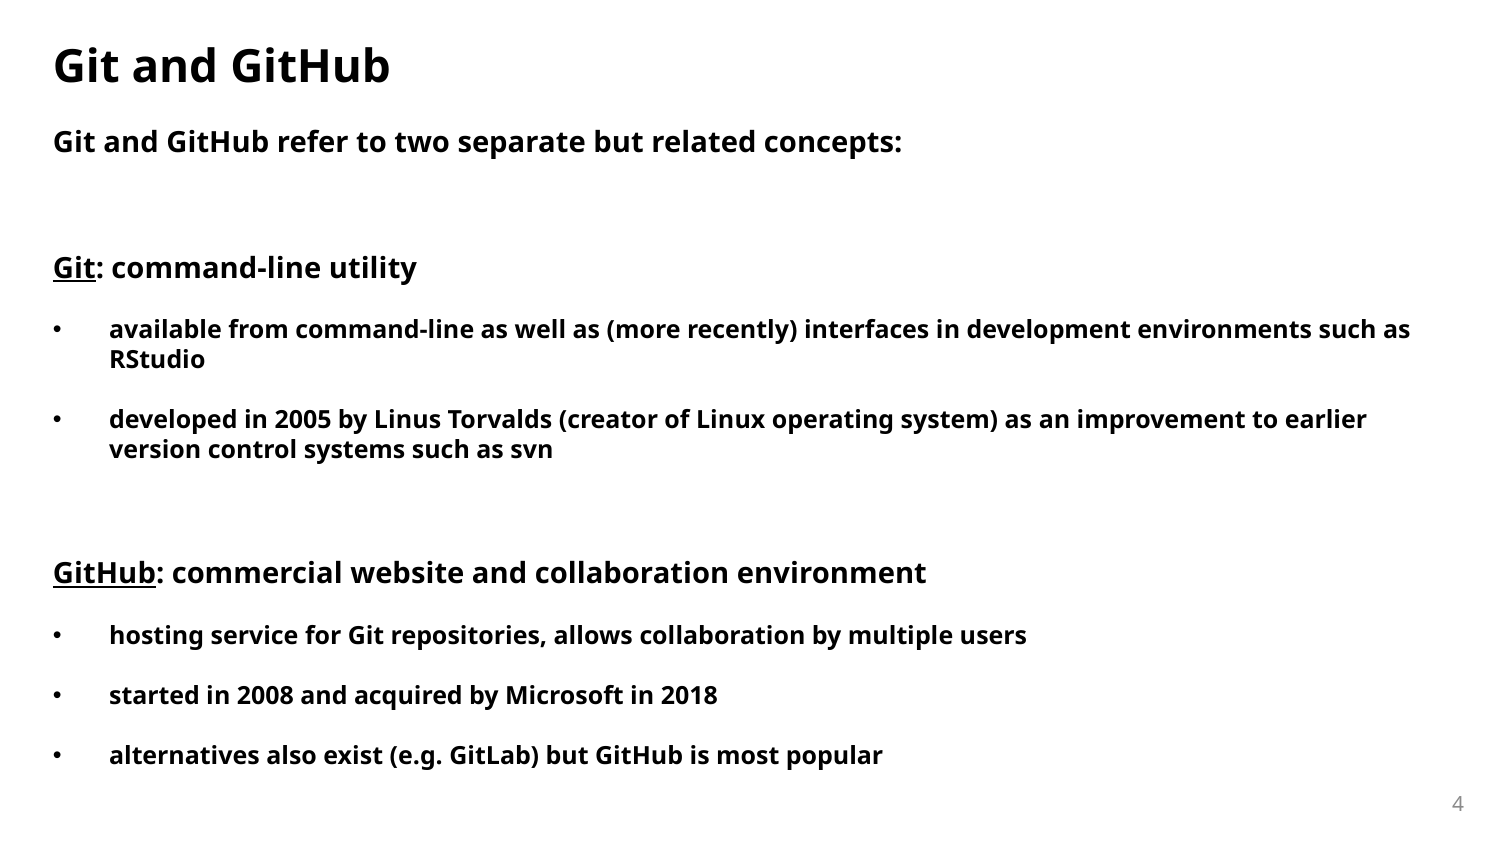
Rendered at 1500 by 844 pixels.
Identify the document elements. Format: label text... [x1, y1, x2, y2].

title Git and GitHub [37, 27, 1463, 100]
slide_number 4 [1128, 782, 1479, 827]
list Git and GitHub refer to two separate but related concepts: Git: command-line utility available from command-line as well as (more recently) interfaces in development environments such as RStudio developed in 2005 by Linus Torvalds (creator of Linux operating system) as an improvement to earlier version control systems such as svn GitHub: commercial website and collaboration environment hosting service for Git repositories, allows collaboration by multiple users started in 2008 and acquired by Microsoft in 2018 alternatives also exist (e.g. GitLab) but GitHub is most popular [37, 115, 1463, 816]
